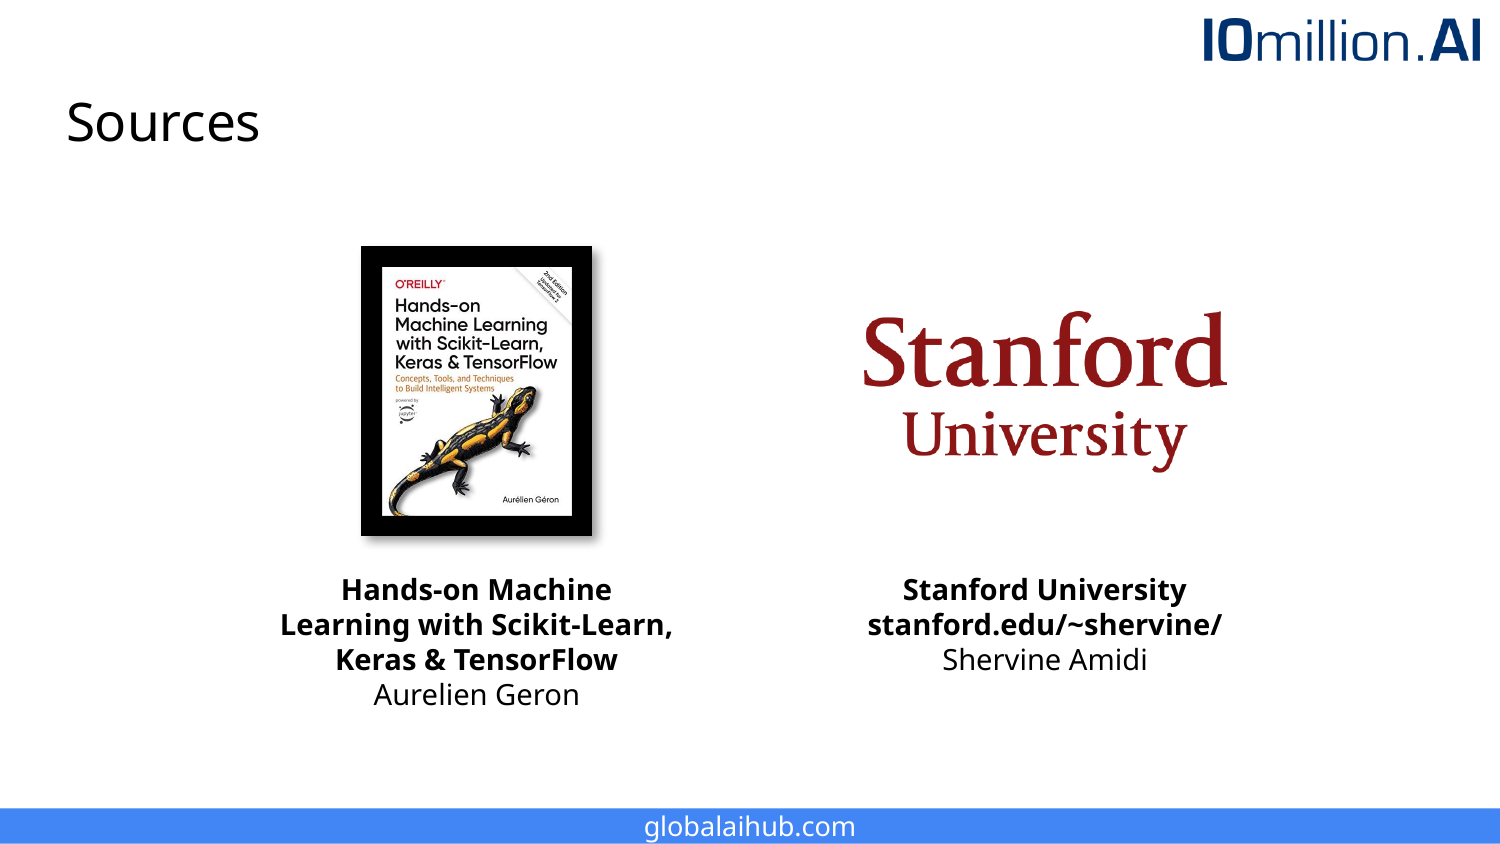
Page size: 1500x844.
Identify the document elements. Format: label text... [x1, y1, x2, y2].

title Sources [51, 72, 1449, 167]
picture [381, 266, 572, 516]
picture [1204, 18, 1480, 61]
text_box Hands-on Machine Learning with Scikit-Learn, Keras & TensorFlow Aurelien Geron [266, 565, 687, 747]
picture [826, 245, 1264, 538]
text_box Stanford University stanford.edu/~shervine/ Shervine Amidi [826, 565, 1264, 646]
